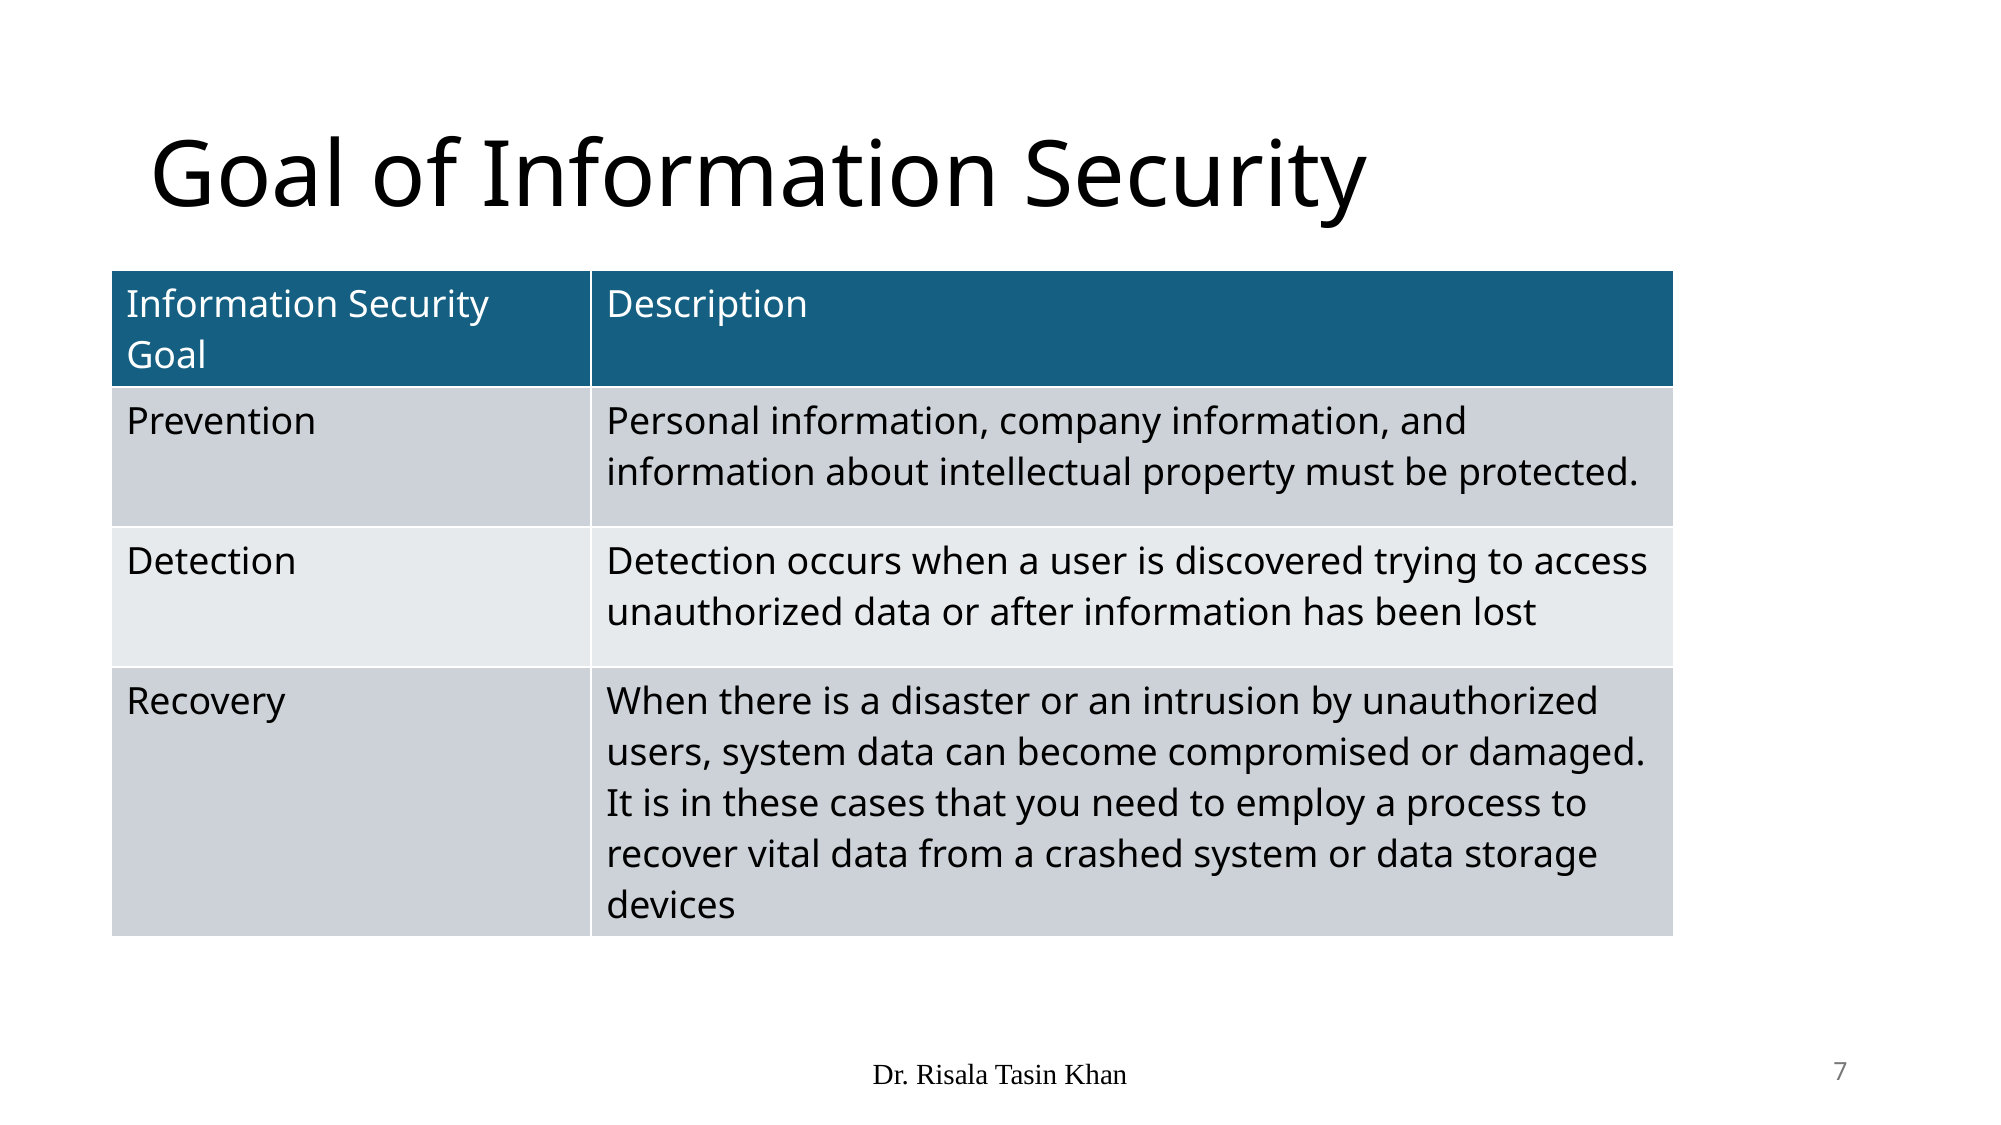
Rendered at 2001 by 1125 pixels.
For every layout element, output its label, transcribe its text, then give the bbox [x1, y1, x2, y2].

footer Dr. Risala Tasin Khan [662, 1042, 1338, 1103]
table_cell Personal information, company information, and information about intellectual property must be protected. [592, 388, 1673, 526]
table_cell Detection occurs when a user is discovered trying to access unauthorized data or after information has been lost [592, 528, 1673, 666]
table_cell When there is a disaster or an intrusion by unauthorized users, system data can become compromised or damaged. It is in these cases that you need to employ a process to recover vital data from a crashed system or data storage devices [592, 668, 1673, 936]
table_cell Prevention [112, 388, 590, 526]
table_header Information Security Goal [112, 271, 590, 386]
table_header Description [592, 271, 1673, 386]
table_cell Detection [112, 528, 590, 666]
slide_number 7 [1412, 1042, 1863, 1103]
title Goal of Information Security [111, 99, 1522, 253]
table_cell Recovery [112, 668, 590, 936]
